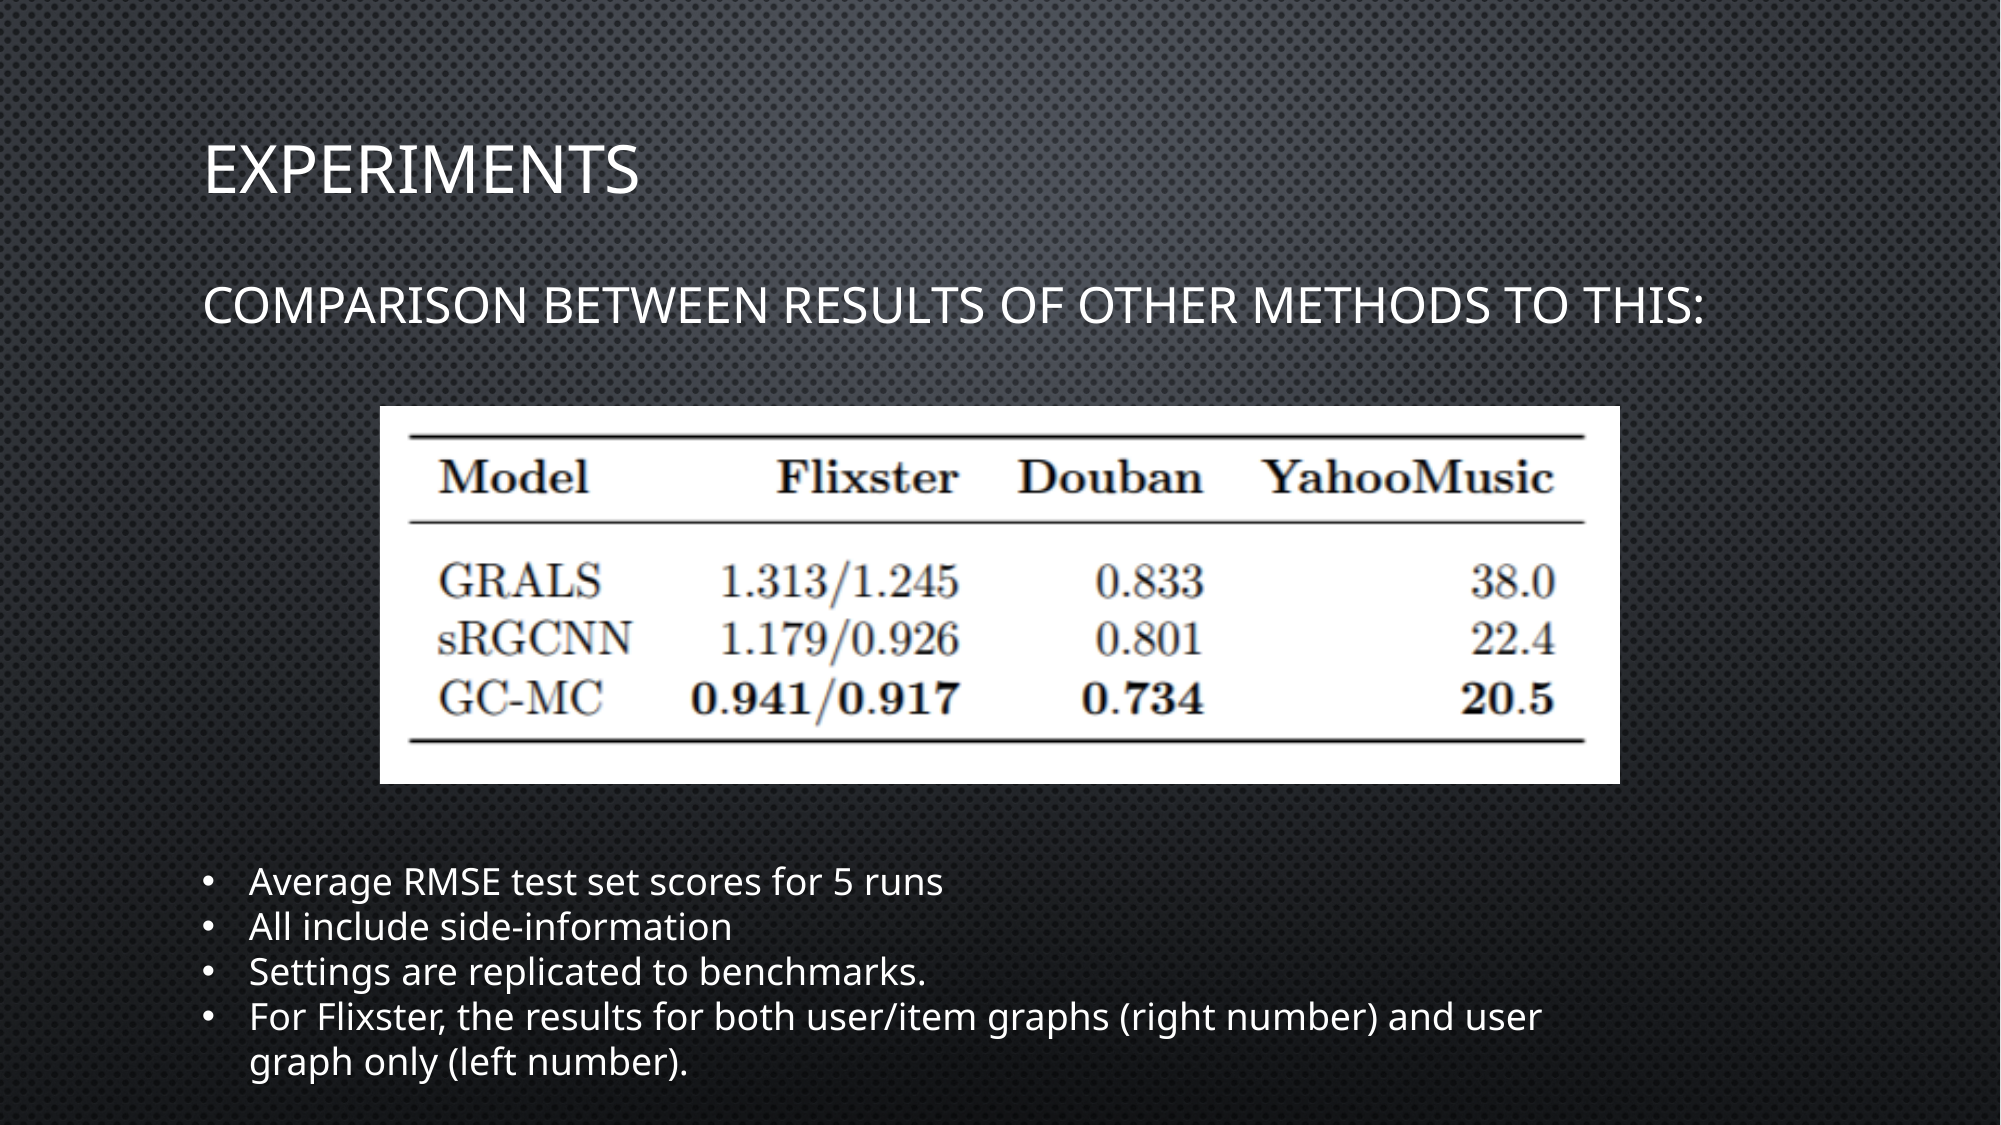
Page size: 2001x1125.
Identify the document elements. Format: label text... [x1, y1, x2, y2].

text_box Average RMSE test set scores for 5 runs All include side-information Settings are replicated to benchmarks. For Flixster, the results for both user/item graphs (right number) and user graph only (left number). [187, 850, 1620, 1091]
picture [379, 406, 1621, 785]
list Comparison between results of other methods to this: [187, 240, 1813, 450]
text_box Experiments [187, 93, 1813, 240]
